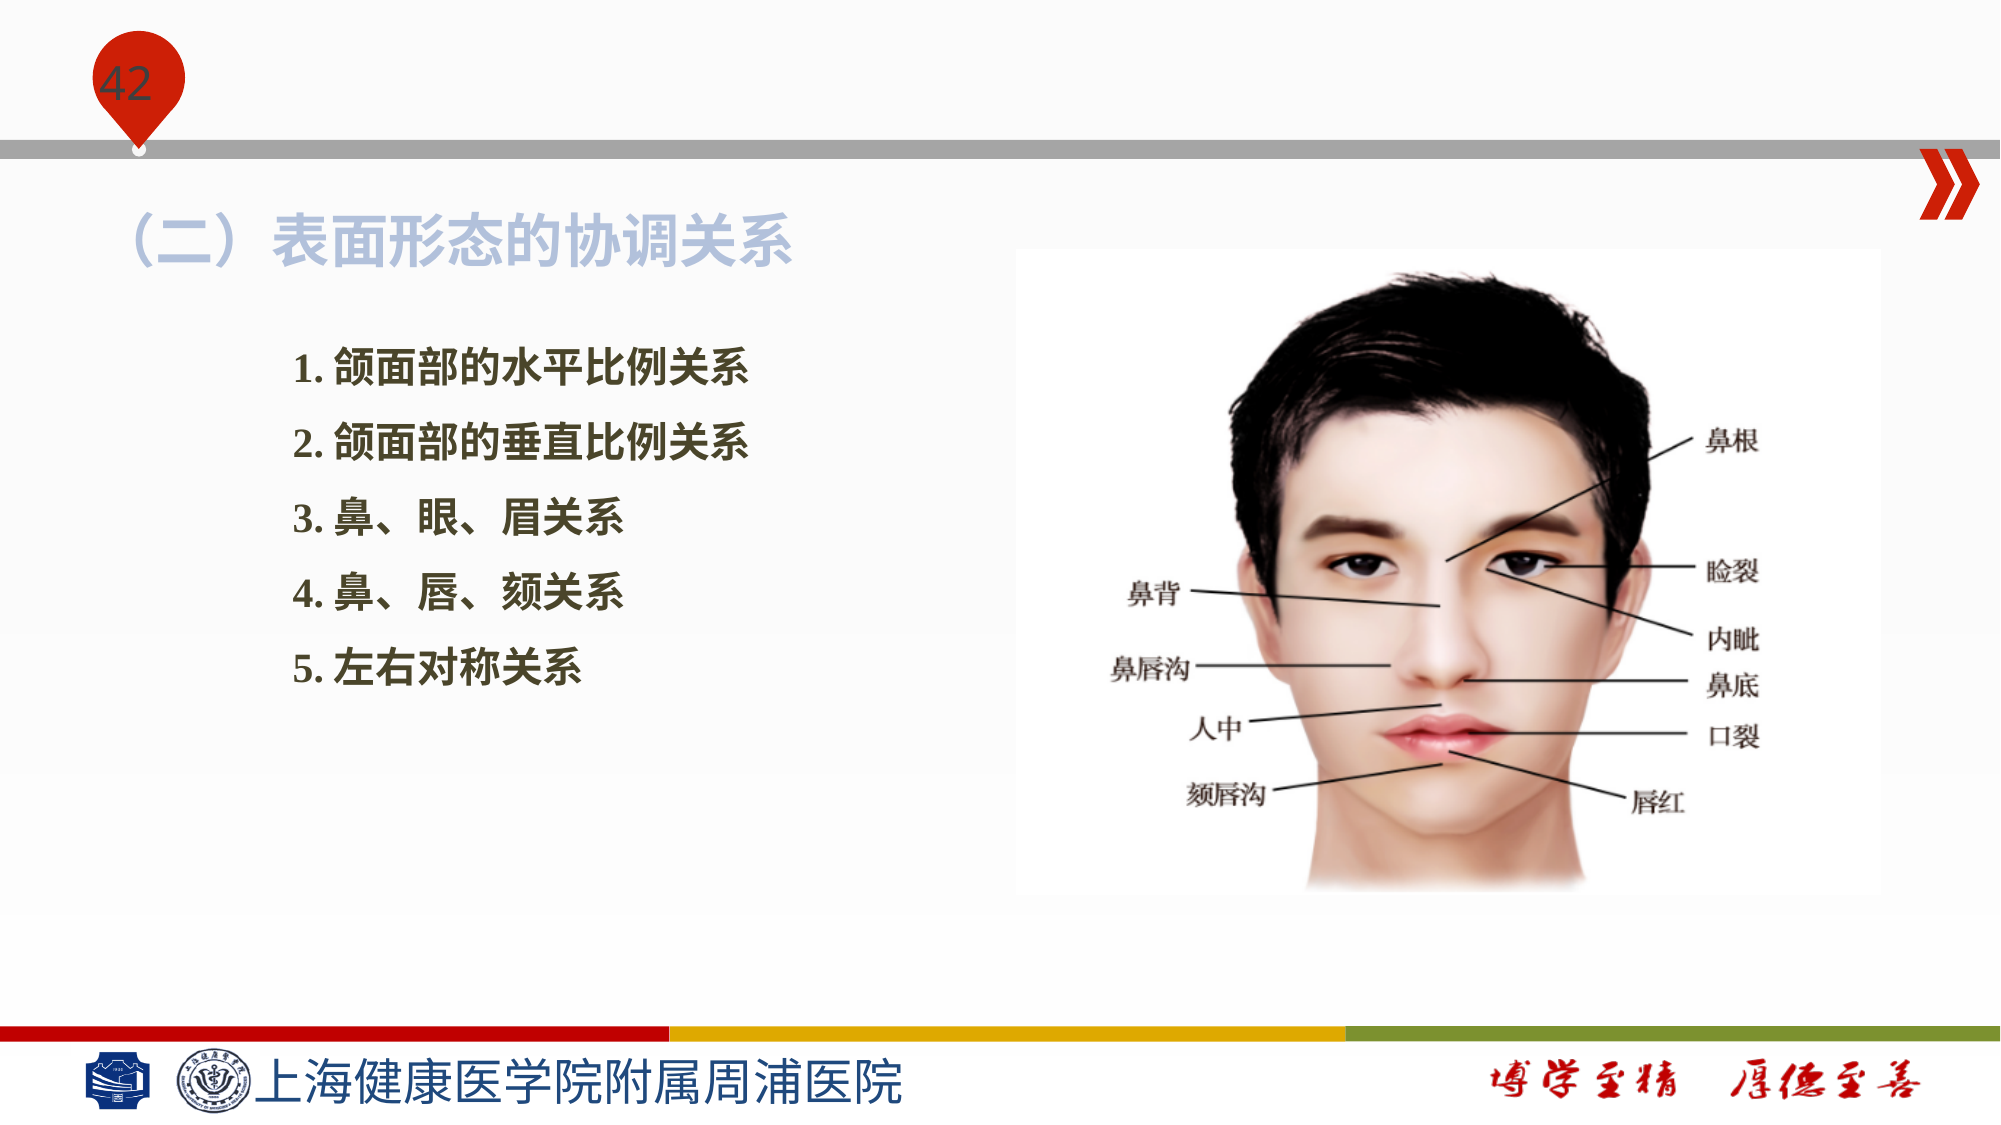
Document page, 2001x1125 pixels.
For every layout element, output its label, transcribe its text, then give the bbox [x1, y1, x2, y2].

text_box （二）表面形态的协调关系 [82, 161, 812, 282]
picture [70, 1042, 260, 1121]
picture [1015, 249, 1882, 895]
picture [1458, 1043, 1955, 1124]
text_box 1.颌面部的水平比例关系 2.颌面部的垂直比例关系 3.鼻、眼、眉关系 4.鼻、唇、颏关系 5.左右对称关系 [284, 307, 1010, 700]
